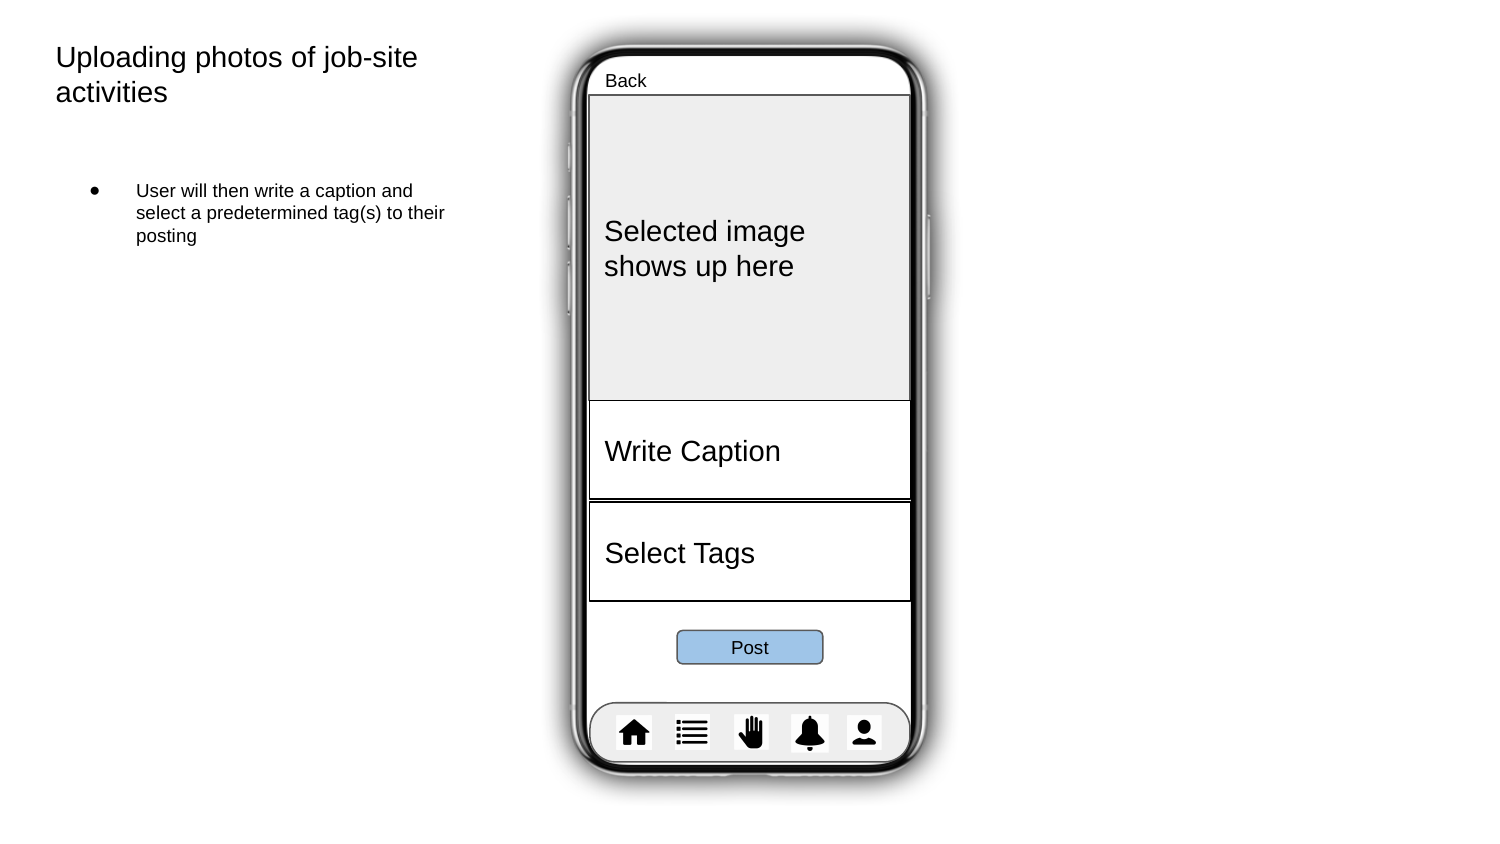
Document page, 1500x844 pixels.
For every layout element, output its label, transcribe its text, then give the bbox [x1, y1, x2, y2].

text_box Uploading photos of job-site activities [40, 23, 439, 145]
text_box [589, 702, 911, 763]
text_box User will then write a caption and select a predetermined tag(s) to their posting [46, 163, 481, 844]
picture [537, 13, 963, 808]
